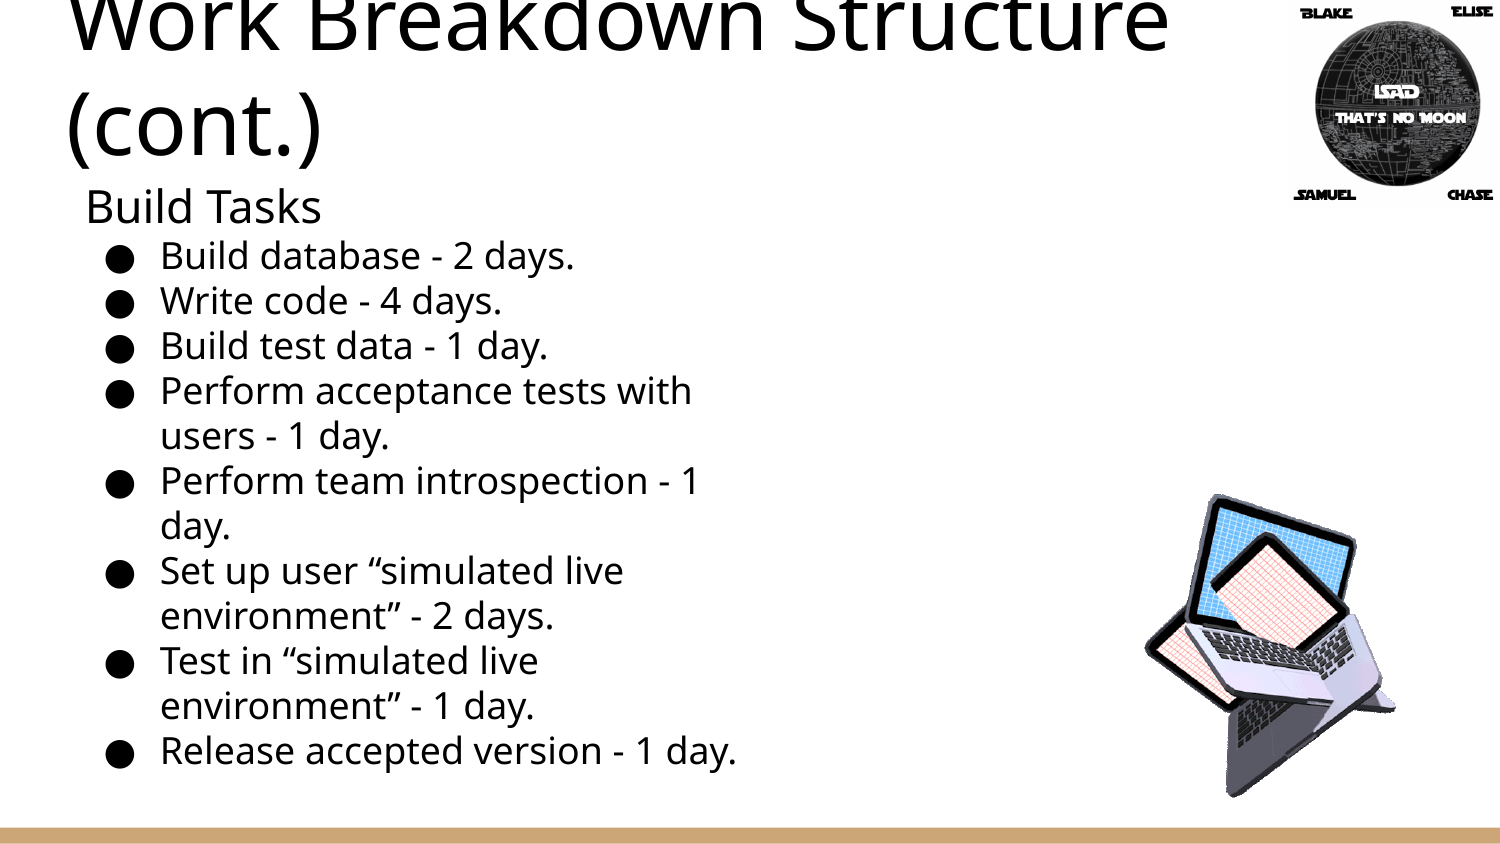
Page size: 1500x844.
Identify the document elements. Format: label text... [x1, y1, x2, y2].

picture [1087, 462, 1450, 824]
title Work Breakdown Structure (cont.) [51, 51, 1284, 189]
picture [1289, 0, 1500, 208]
list Build Tasks Build database - 2 days. Write code - 4 days. Build test data - 1 day. Perform acceptance tests with users - 1 day. Perform team introspection - 1 day. Set up user “simulated live environment” - 2 days. Test in “simulated live environment” - 1 day. Release accepted version - 1 day. [69, 162, 769, 713]
